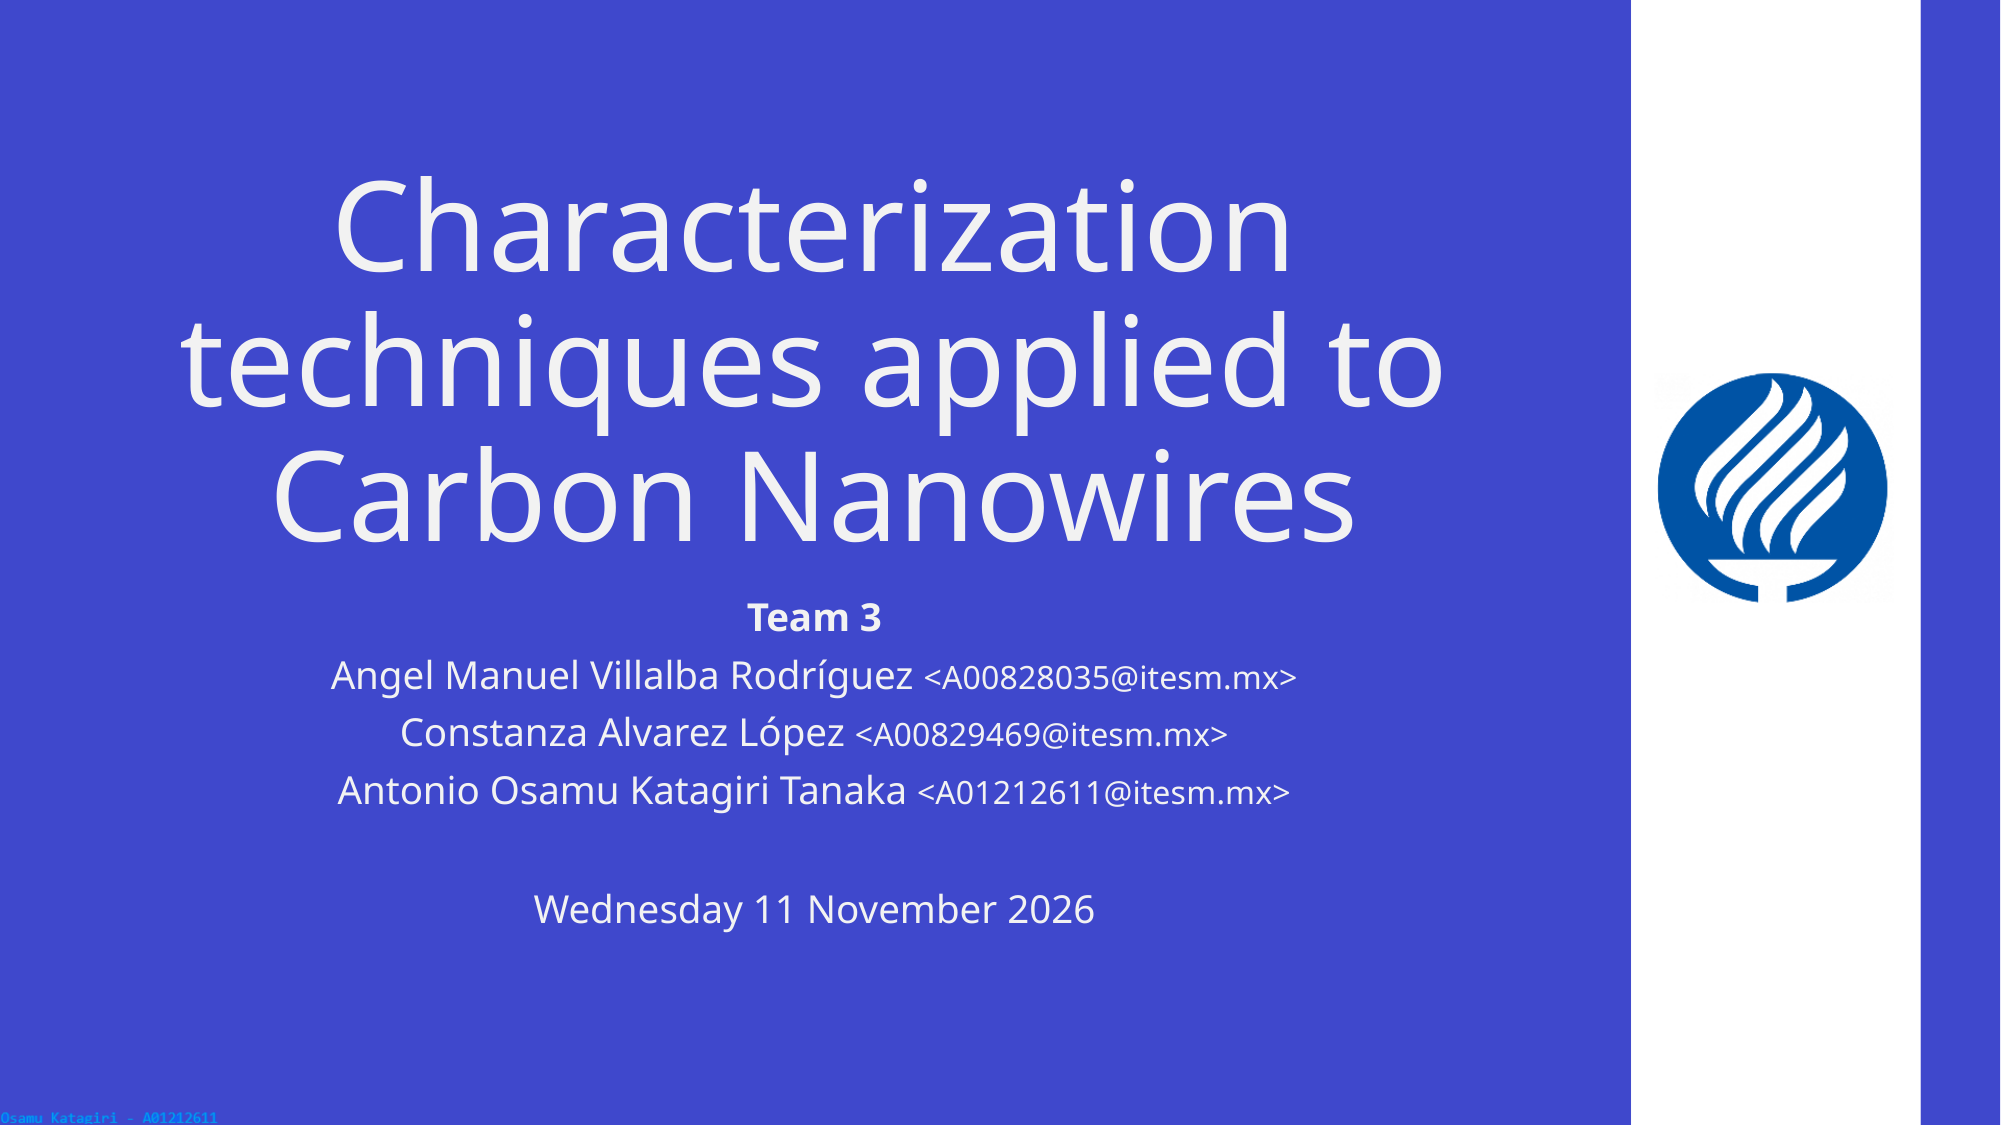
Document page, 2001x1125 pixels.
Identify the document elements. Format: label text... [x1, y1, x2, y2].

subtitle Team 3 Angel Manuel Villalba Rodríguez <A00828035@itesm.mx> Constanza Alvarez López <A00829469@itesm.mx> Antonio Osamu Katagiri Tanaka <A01212611@itesm.mx> Monday, 27 July 2020 [0, 590, 1630, 941]
picture [0, 0, 2001, 1125]
title Characterization techniques applied to Carbon Nanowires [0, 184, 1630, 576]
